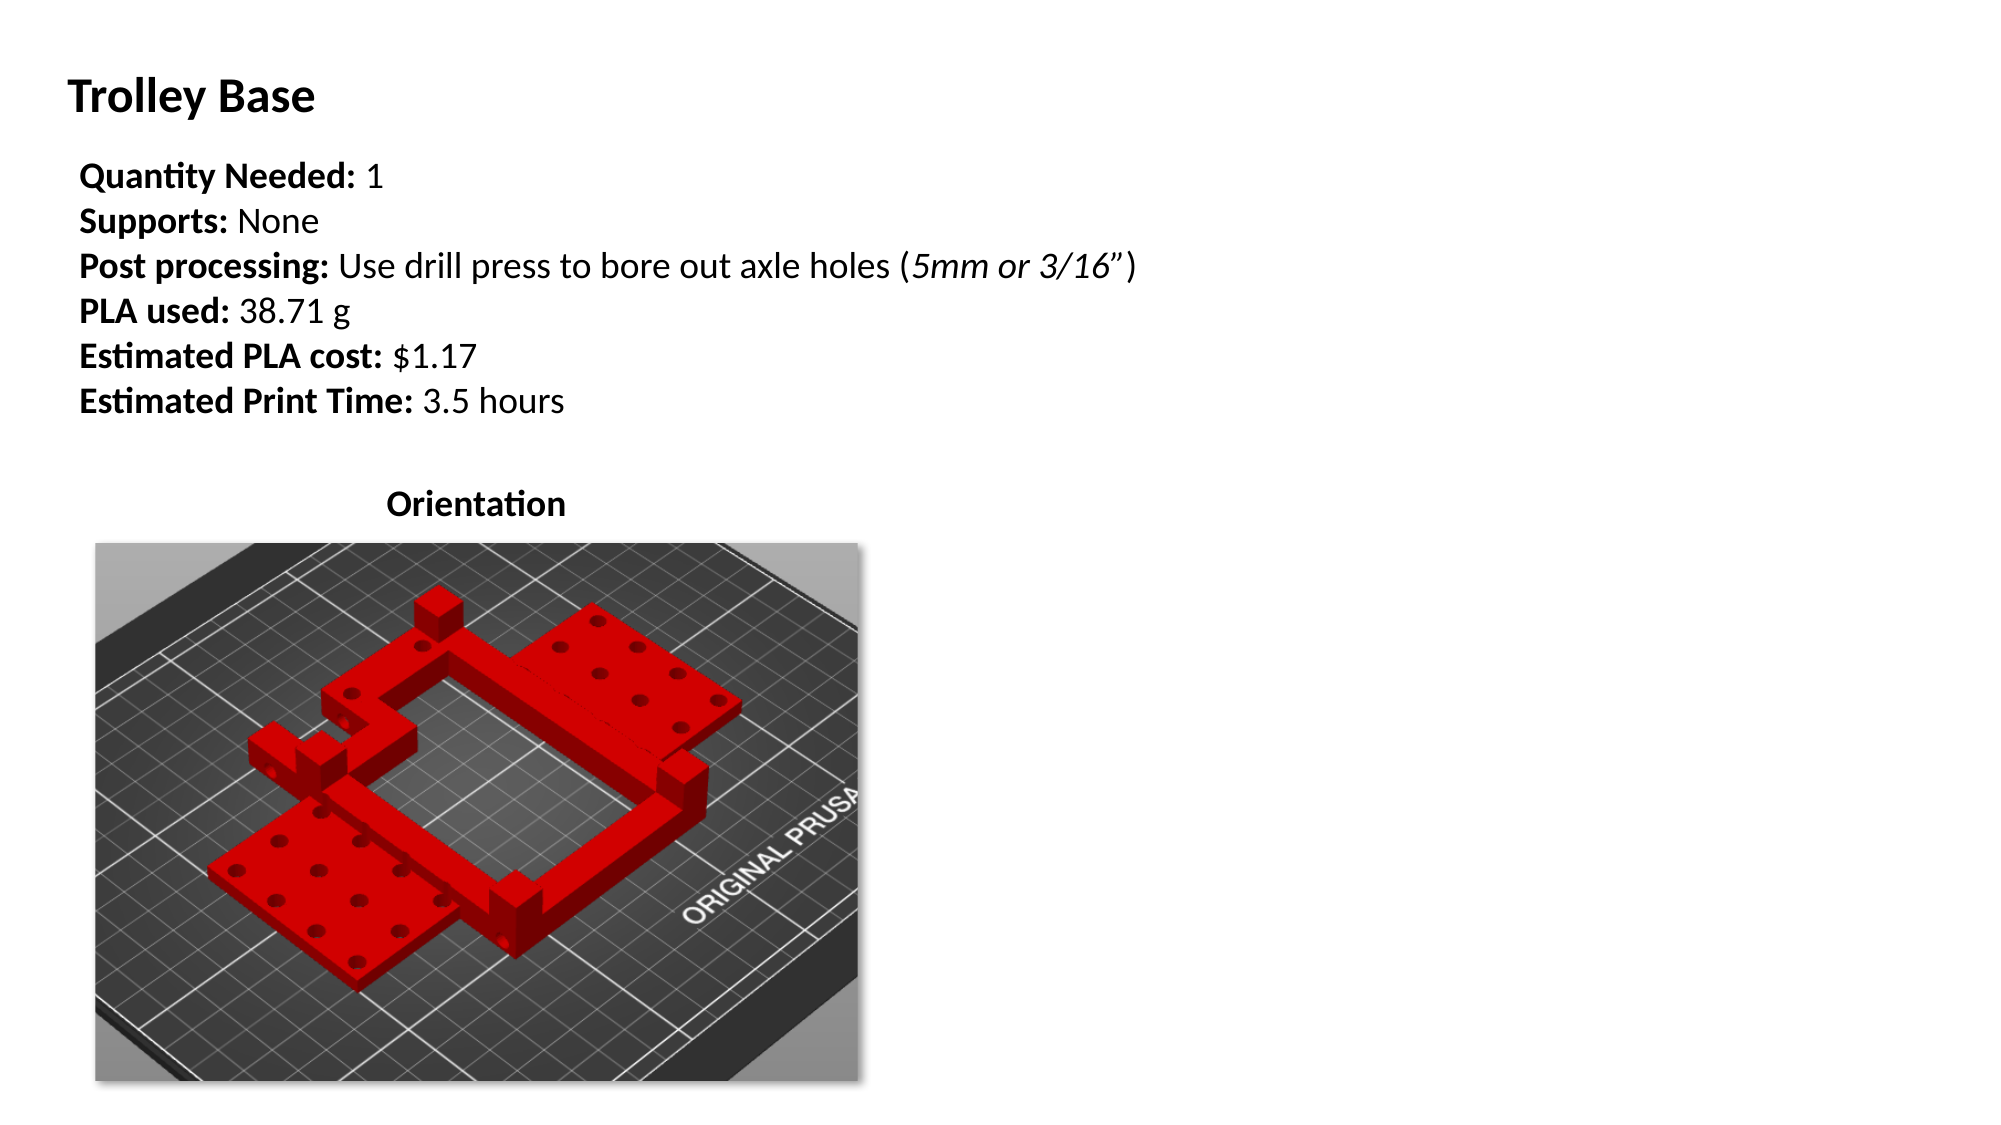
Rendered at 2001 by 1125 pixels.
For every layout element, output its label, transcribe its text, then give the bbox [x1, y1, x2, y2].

picture [95, 543, 858, 1081]
text_box Trolley Base [52, 55, 567, 131]
text_box Quantity Needed: 1 Supports: None Post processing: Use drill press to bore out axle holes (5mm or 3/16”) PLA used: 38.71 g Estimated PLA cost: $1.17 Estimated Print Time: 3.5 hours [64, 143, 1852, 429]
text_box Orientation [336, 472, 617, 532]
